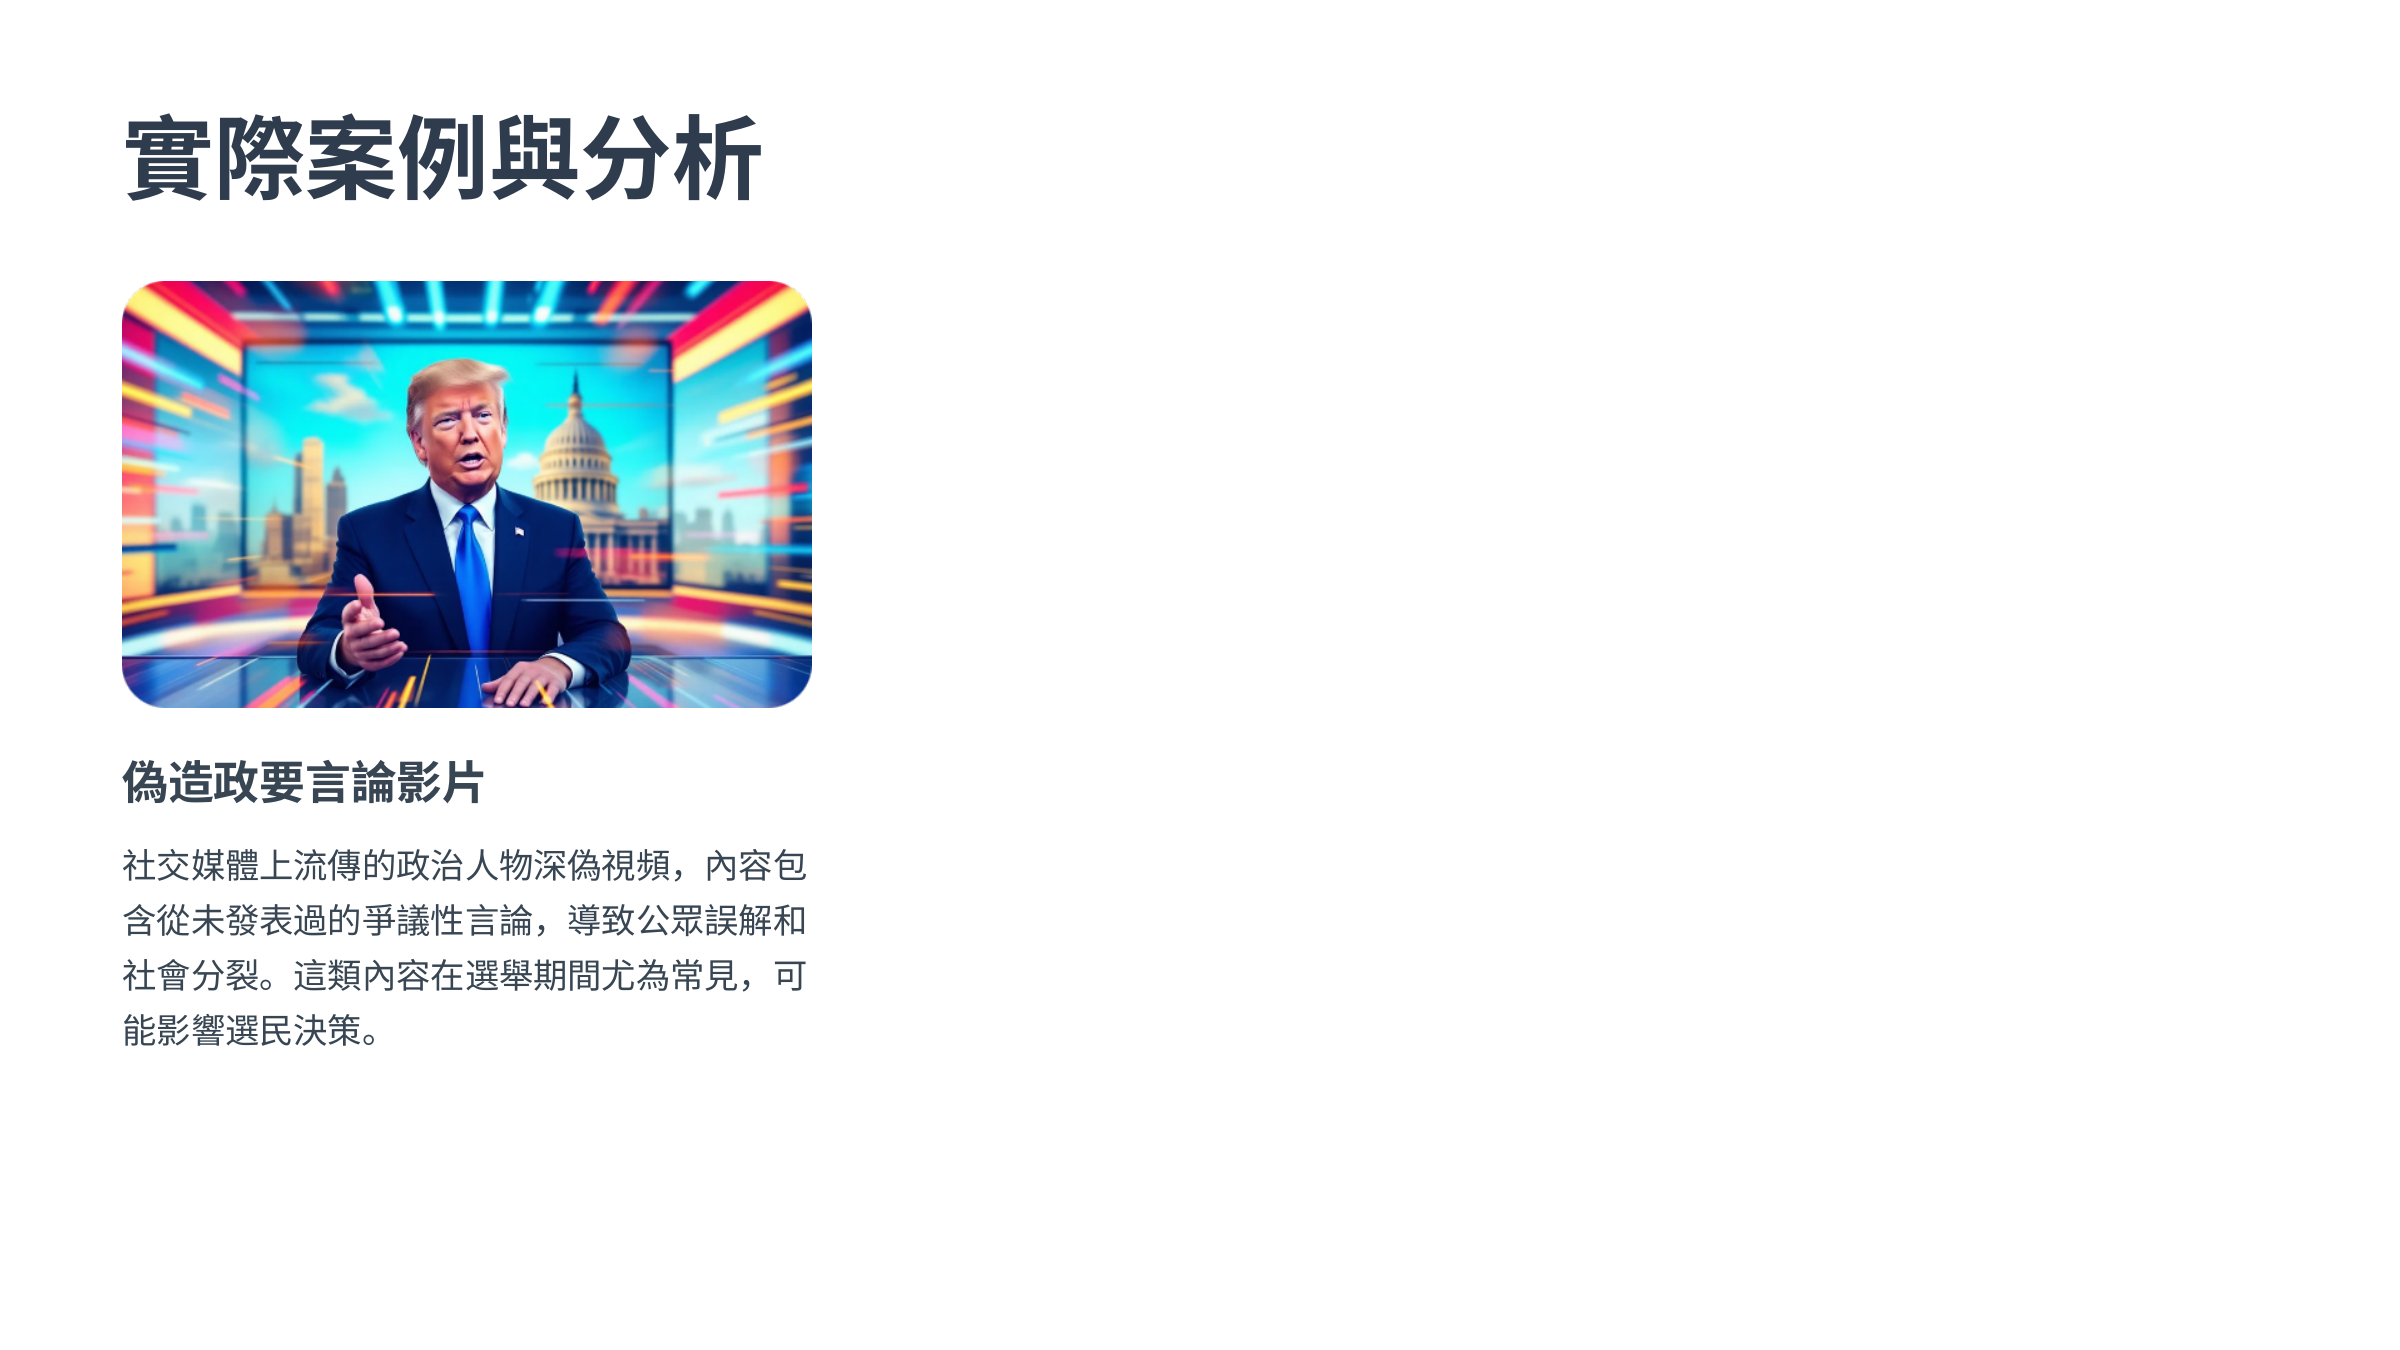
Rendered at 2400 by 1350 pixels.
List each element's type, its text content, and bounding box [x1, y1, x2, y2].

text_box 實際案例與分析 [122, 96, 1045, 212]
text_box 社交媒體上流傳的政治人物深偽視頻，內容包含從未發表過的爭議性言論，導致公眾誤解和社會分裂。這類內容在選舉期間尤為常見，可能影響選民決策。 [122, 829, 812, 1054]
picture [444, 281, 485, 310]
text_box 偽造政要言論影片 [122, 751, 584, 809]
picture [505, 281, 536, 310]
picture [398, 281, 426, 310]
picture [122, 281, 812, 708]
